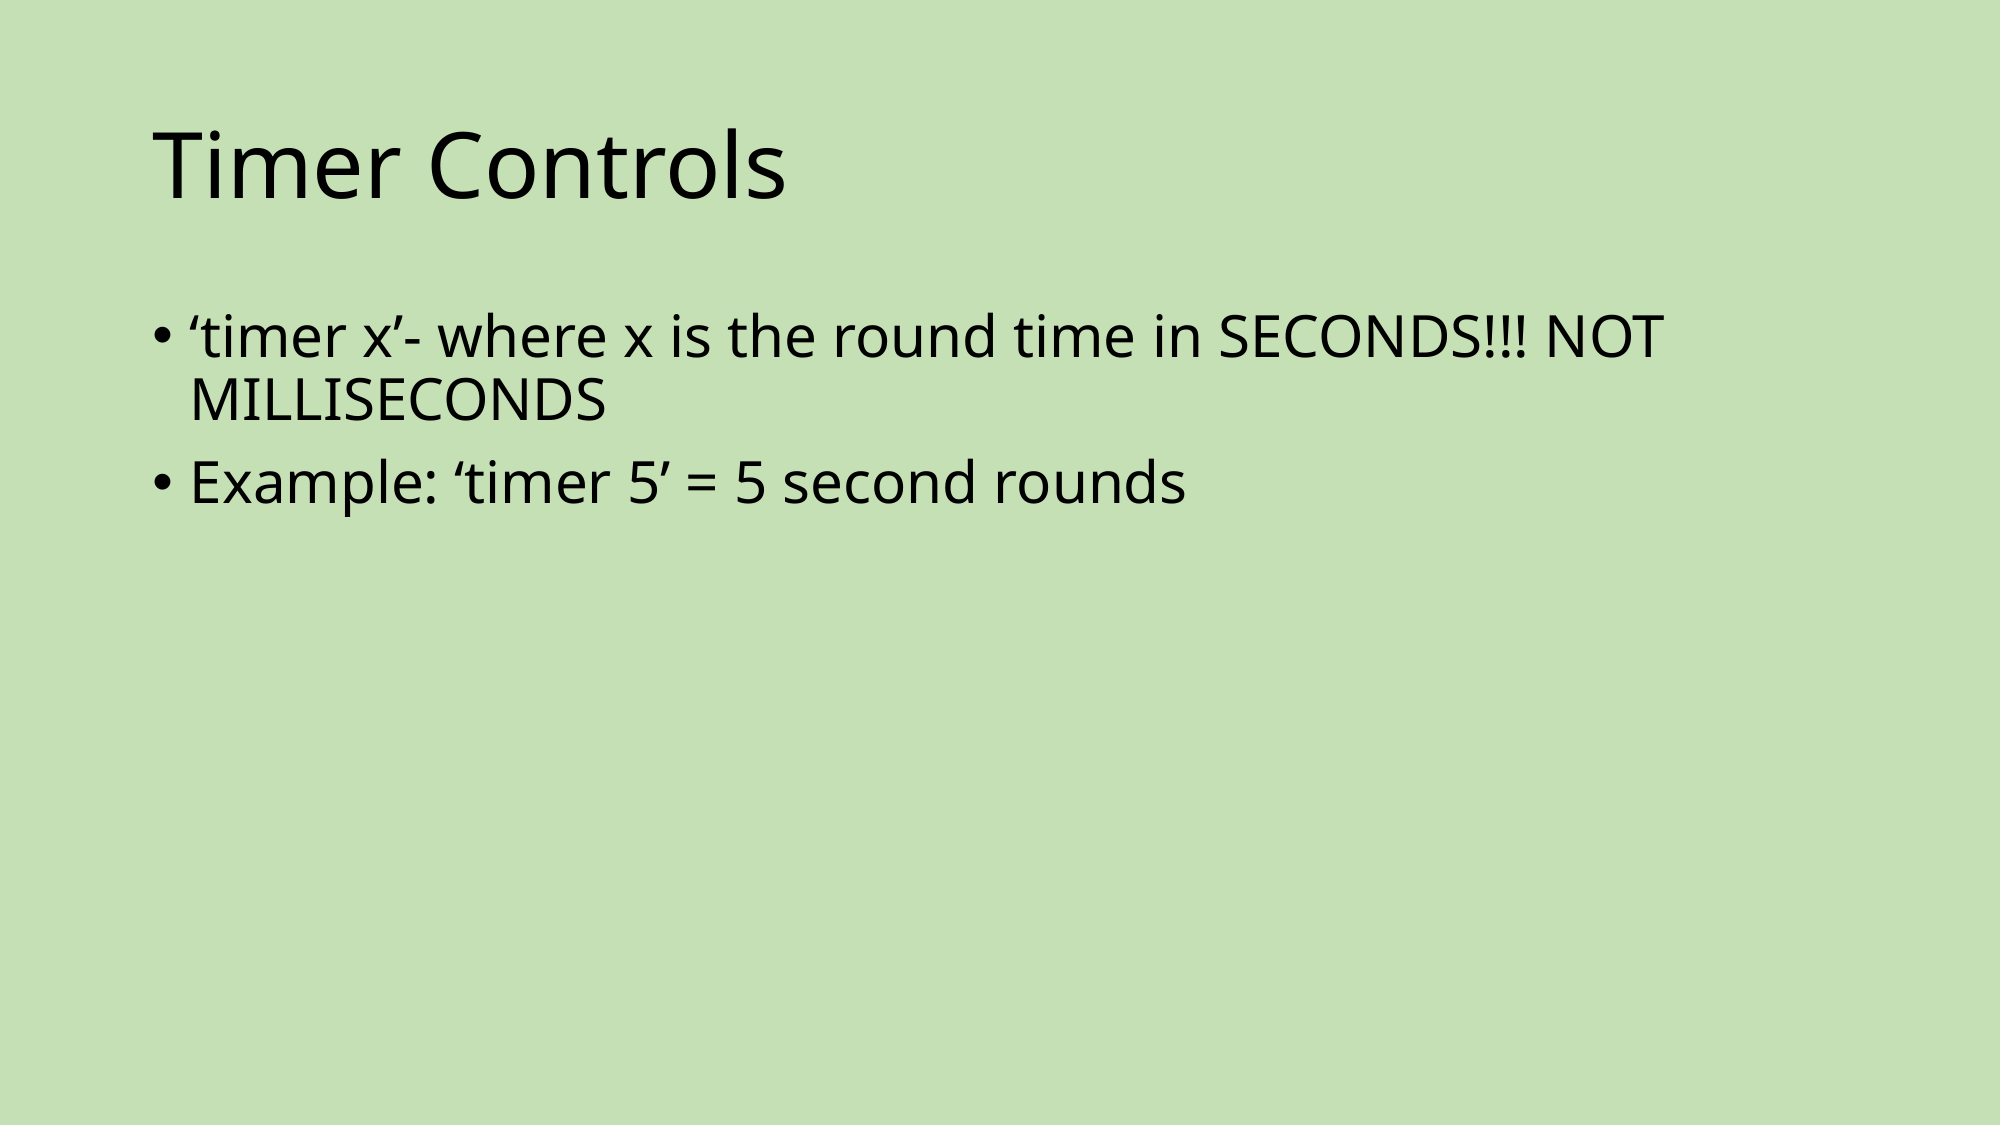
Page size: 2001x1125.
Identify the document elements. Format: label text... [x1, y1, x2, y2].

list ‘timer x’- where x is the round time in SECONDS!!! NOT MILLISECONDS Example: ‘timer 5’ = 5 second rounds [137, 299, 1863, 1014]
title Timer Controls [137, 59, 1863, 278]
